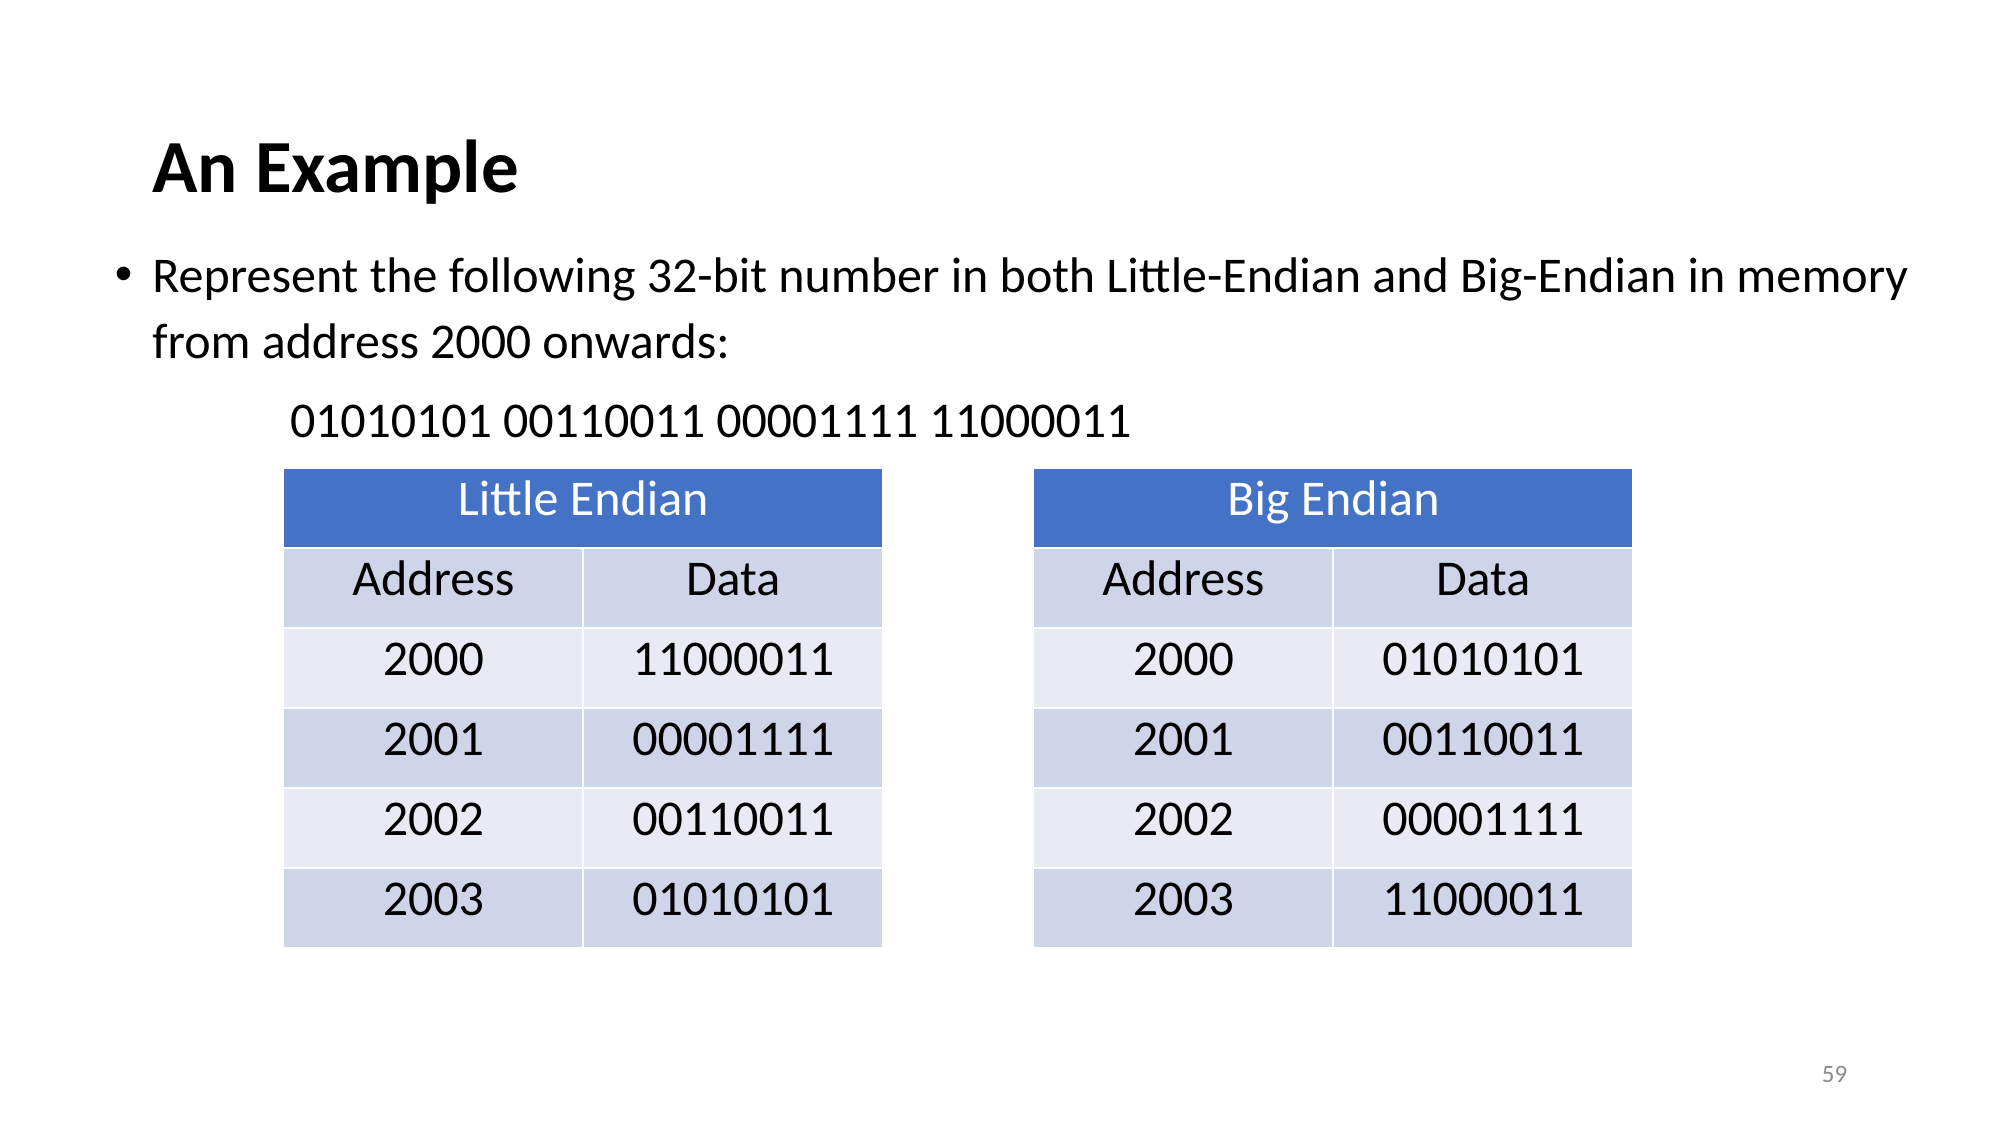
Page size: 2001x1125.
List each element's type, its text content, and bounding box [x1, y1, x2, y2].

table_cell 2003 [1034, 869, 1332, 947]
table_header Little Endian [284, 469, 882, 547]
table_cell 00001111 [1334, 789, 1632, 867]
table_cell 00110011 [1334, 709, 1632, 787]
table_cell 2000 [284, 629, 582, 707]
table_cell 2003 [284, 869, 582, 947]
table_cell 2001 [284, 709, 582, 787]
title An Example [137, 59, 1863, 229]
table_cell 01010101 [1334, 629, 1632, 707]
table_cell Data [1334, 549, 1632, 627]
slide_number 59 [1412, 1042, 1863, 1103]
table_cell Address [284, 549, 582, 627]
table_cell Data [584, 549, 882, 627]
table_cell Address [1034, 549, 1332, 627]
table_cell 00001111 [584, 709, 882, 787]
table_cell 2000 [1034, 629, 1332, 707]
table_cell 11000011 [584, 629, 882, 707]
table_cell 11000011 [1334, 869, 1632, 947]
table_cell 2002 [284, 789, 582, 867]
table_cell 2001 [1034, 709, 1332, 787]
list Represent the following 32-bit number in both Little-Endian and Big-Endian in memory from address 2000 onwards: 01010101 00110011 00001111 11000011 [99, 229, 1934, 963]
table_cell 01010101 [584, 869, 882, 947]
table_cell 00110011 [584, 789, 882, 867]
table_header Big Endian [1034, 469, 1632, 547]
table_cell 2002 [1034, 789, 1332, 867]
